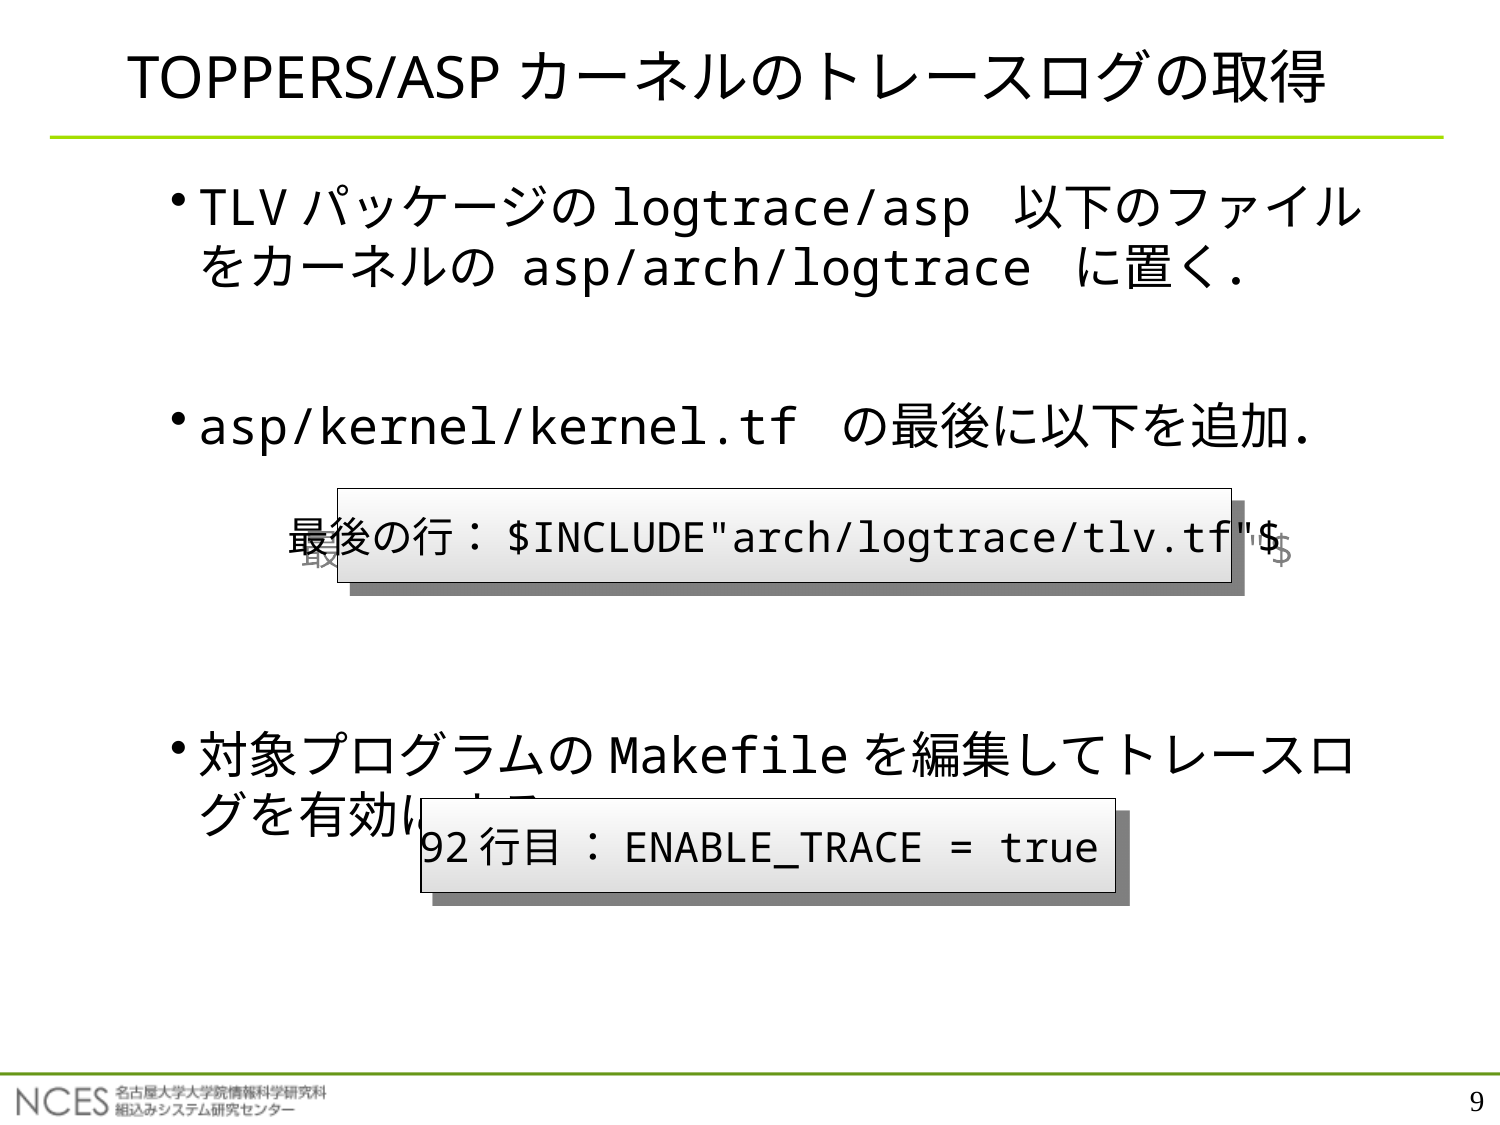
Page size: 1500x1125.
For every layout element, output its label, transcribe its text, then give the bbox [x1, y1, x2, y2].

text_box 92行目 ：ENABLE_TRACE = true [421, 798, 1116, 893]
list TLVパッケージのlogtrace/asp 以下のファイルをカーネルの asp/arch/logtrace に置く． asp/kernel/kernel.tf の最後に以下を追加． 対象プログラムのMakefileを編集してトレースログを有効にする． [125, 167, 1400, 1039]
slide_number 9 [1186, 1074, 1500, 1125]
title TOPPERS/ASPカーネルのトレースログの取得 [112, 37, 1388, 113]
picture [0, 1071, 1500, 1125]
text_box 最後の行：$INCLUDE"arch/logtrace/tlv.tf"$ [337, 488, 1232, 583]
